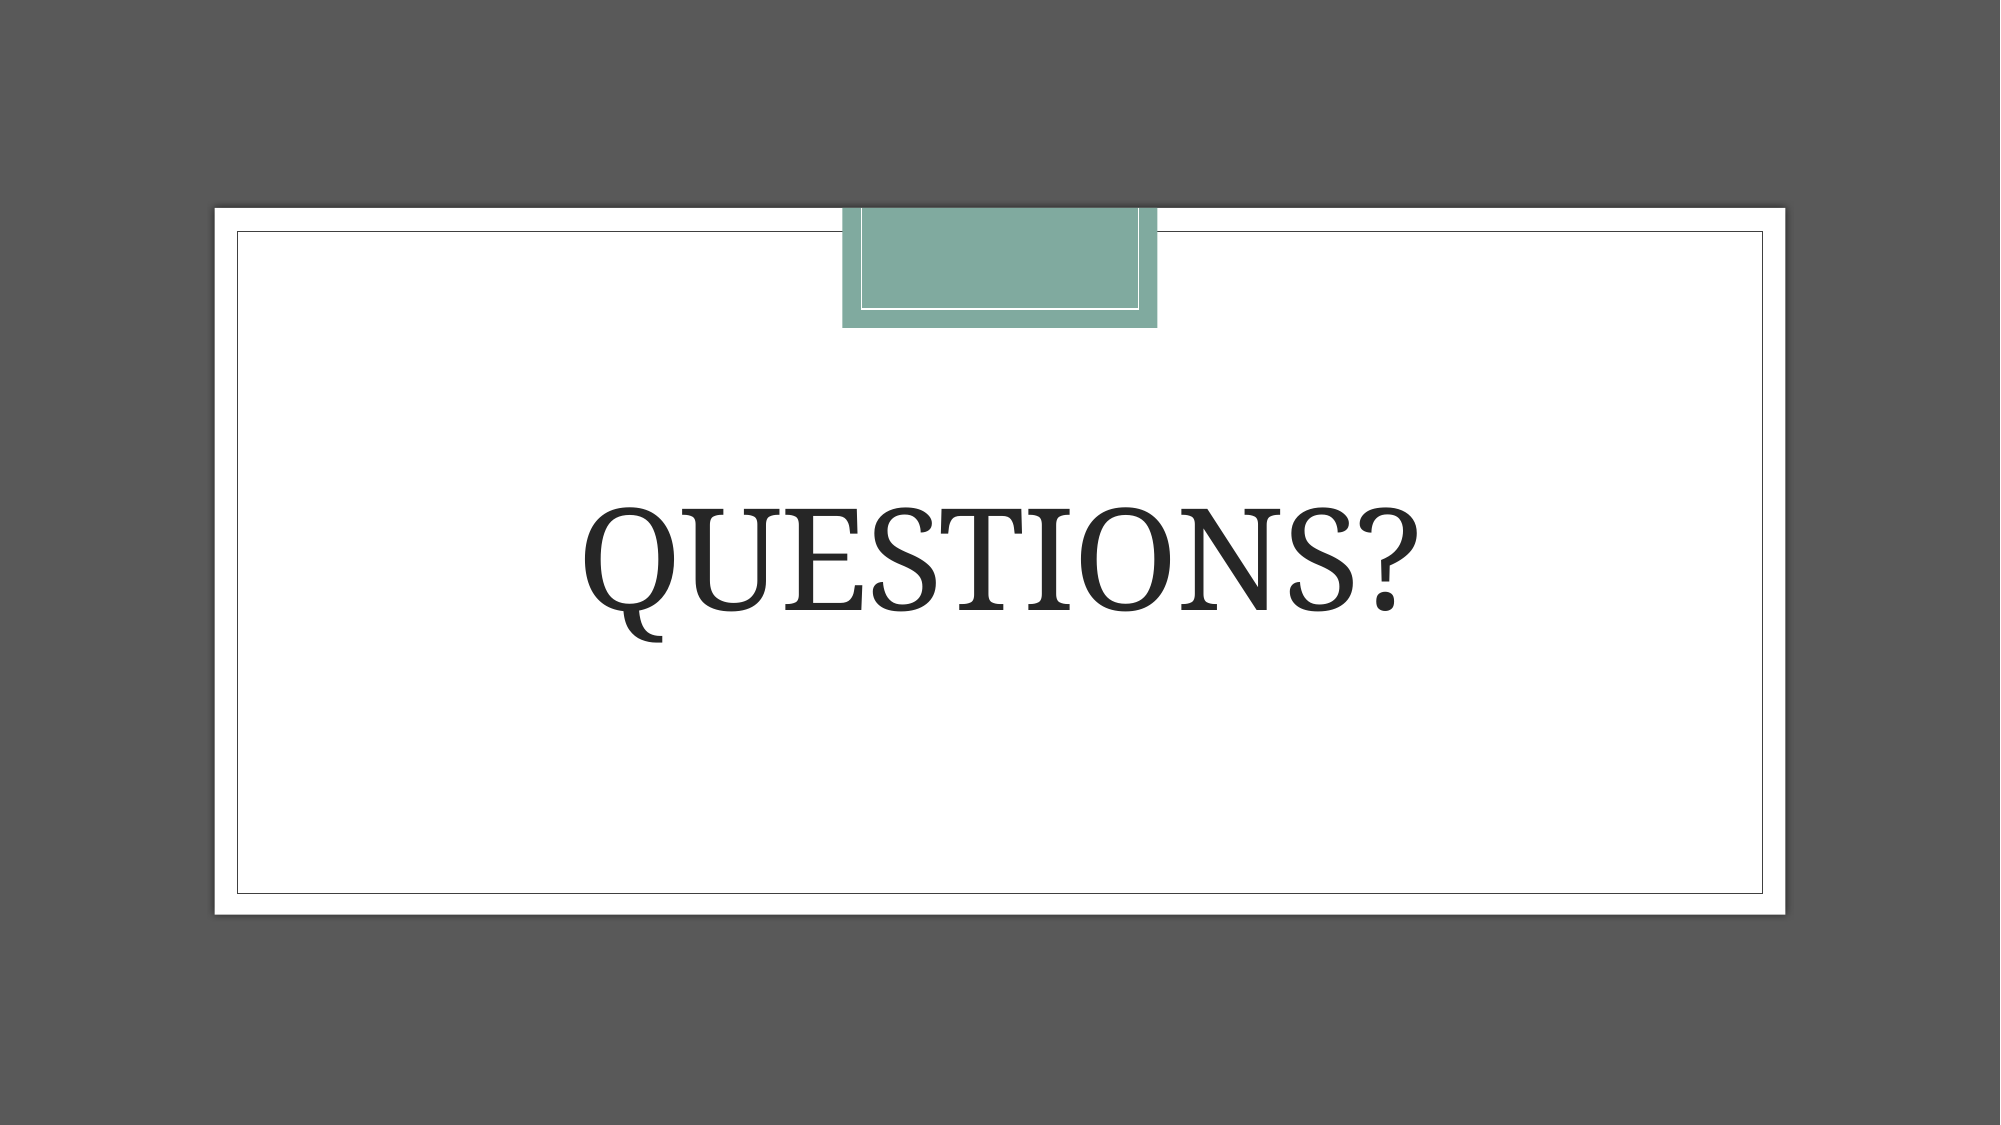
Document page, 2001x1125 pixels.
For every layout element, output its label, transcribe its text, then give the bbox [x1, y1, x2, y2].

title Questions? [267, 368, 1733, 769]
